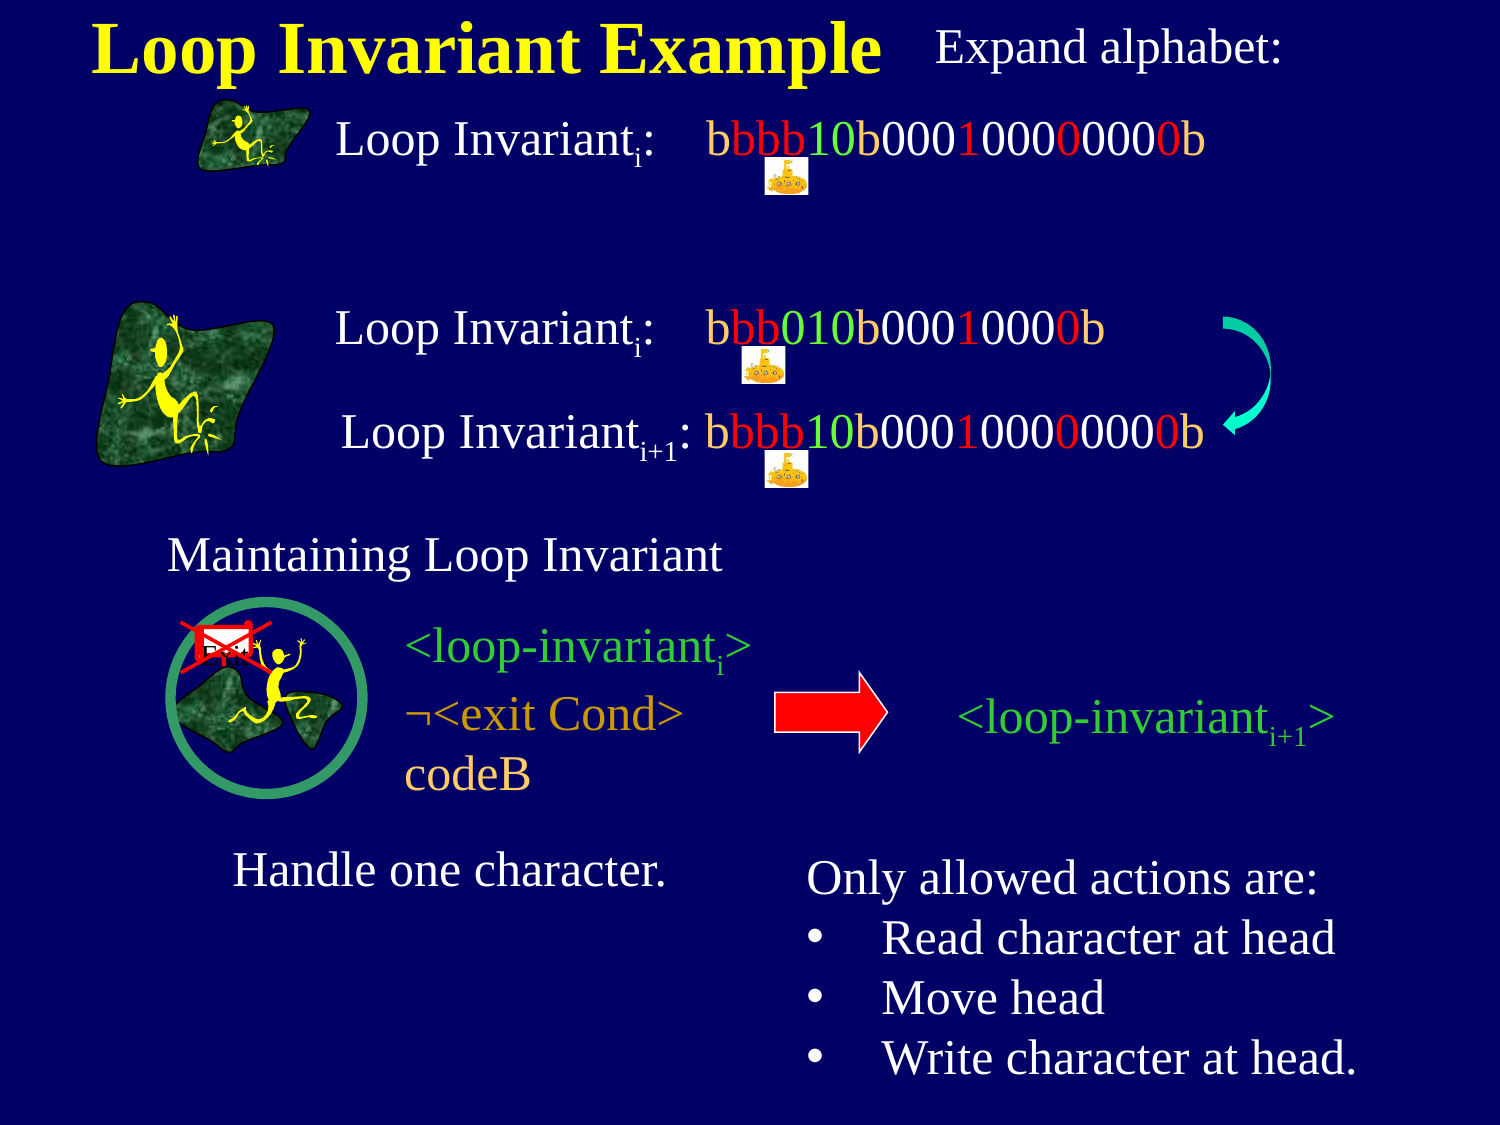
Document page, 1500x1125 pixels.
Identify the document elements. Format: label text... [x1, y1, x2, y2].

title Loop Invariant Example [0, 0, 1126, 138]
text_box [87, 287, 1376, 1096]
picture [764, 156, 809, 195]
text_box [191, 98, 315, 176]
text_box Expand alphabet: [889, 5, 1500, 81]
text_box Loop Invarianti: bbbb10b000100000000b [320, 97, 1221, 181]
